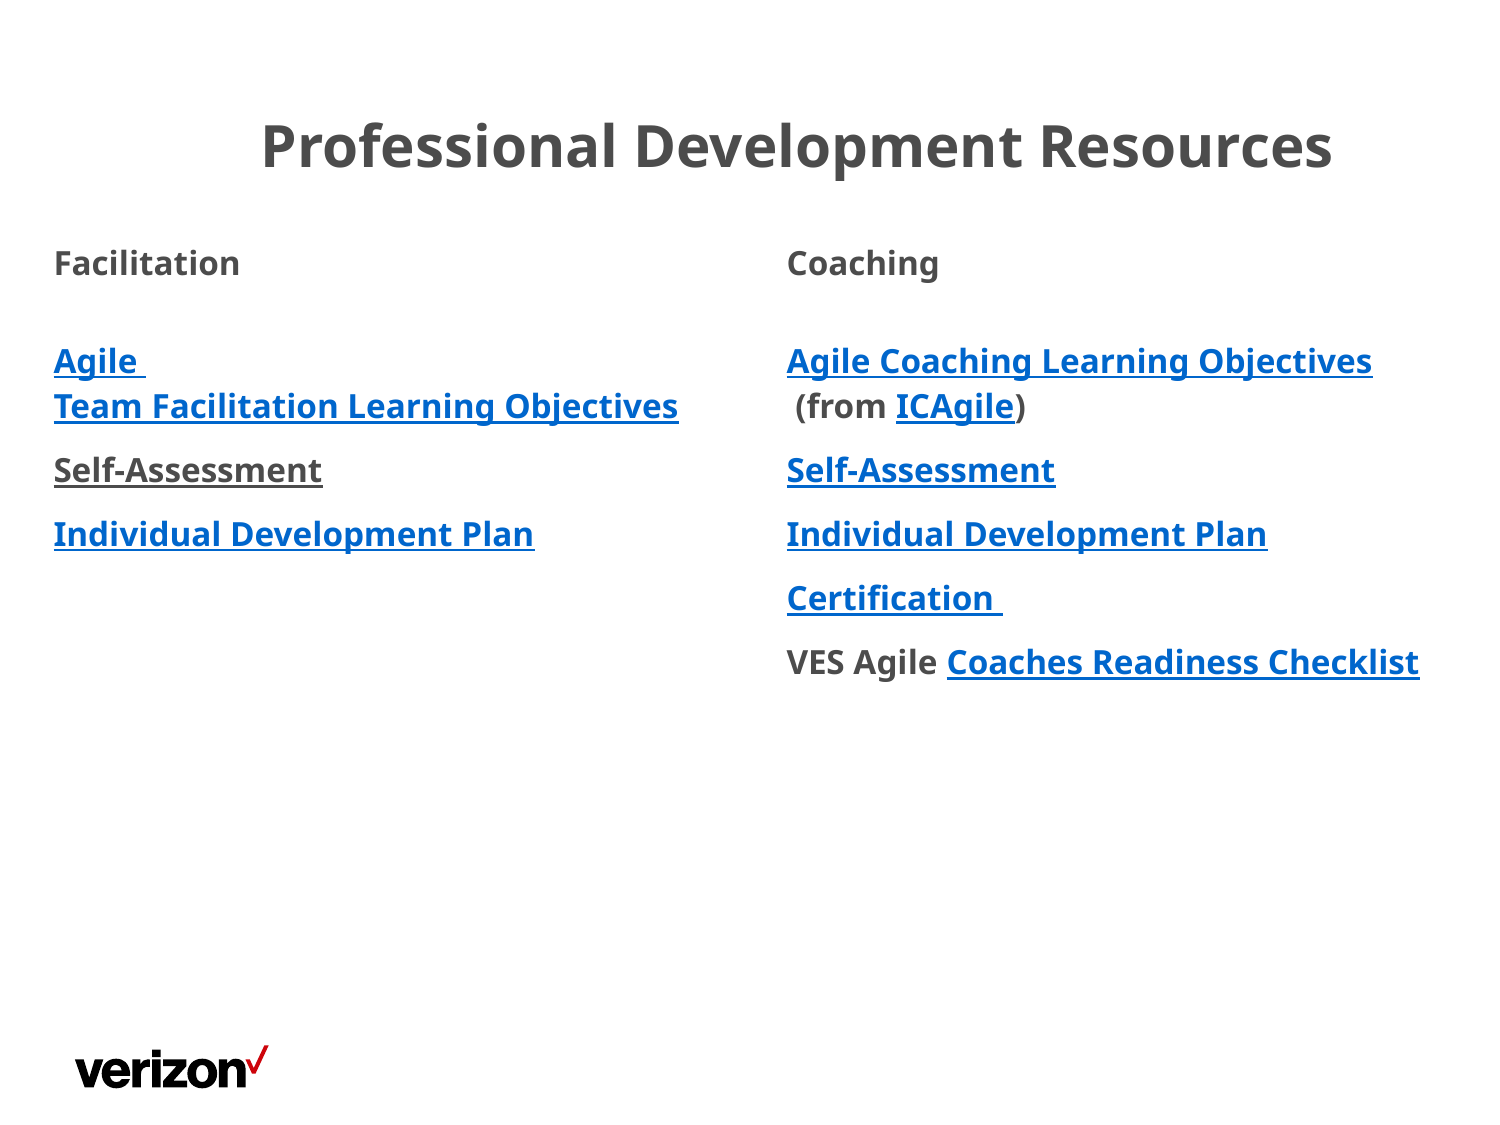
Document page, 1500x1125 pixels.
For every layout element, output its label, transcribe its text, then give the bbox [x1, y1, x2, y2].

list Facilitation Agile Team Facilitation Learning Objectives Self-Assessment Individual Development Plan [53, 242, 713, 1071]
list Coaching Agile Coaching Learning Objectives (from ICAgile) Self-Assessment Individual Development Plan Certification VES Agile Coaches Readiness Checklist [786, 242, 1453, 1071]
title Professional Development Resources [260, 34, 1453, 181]
